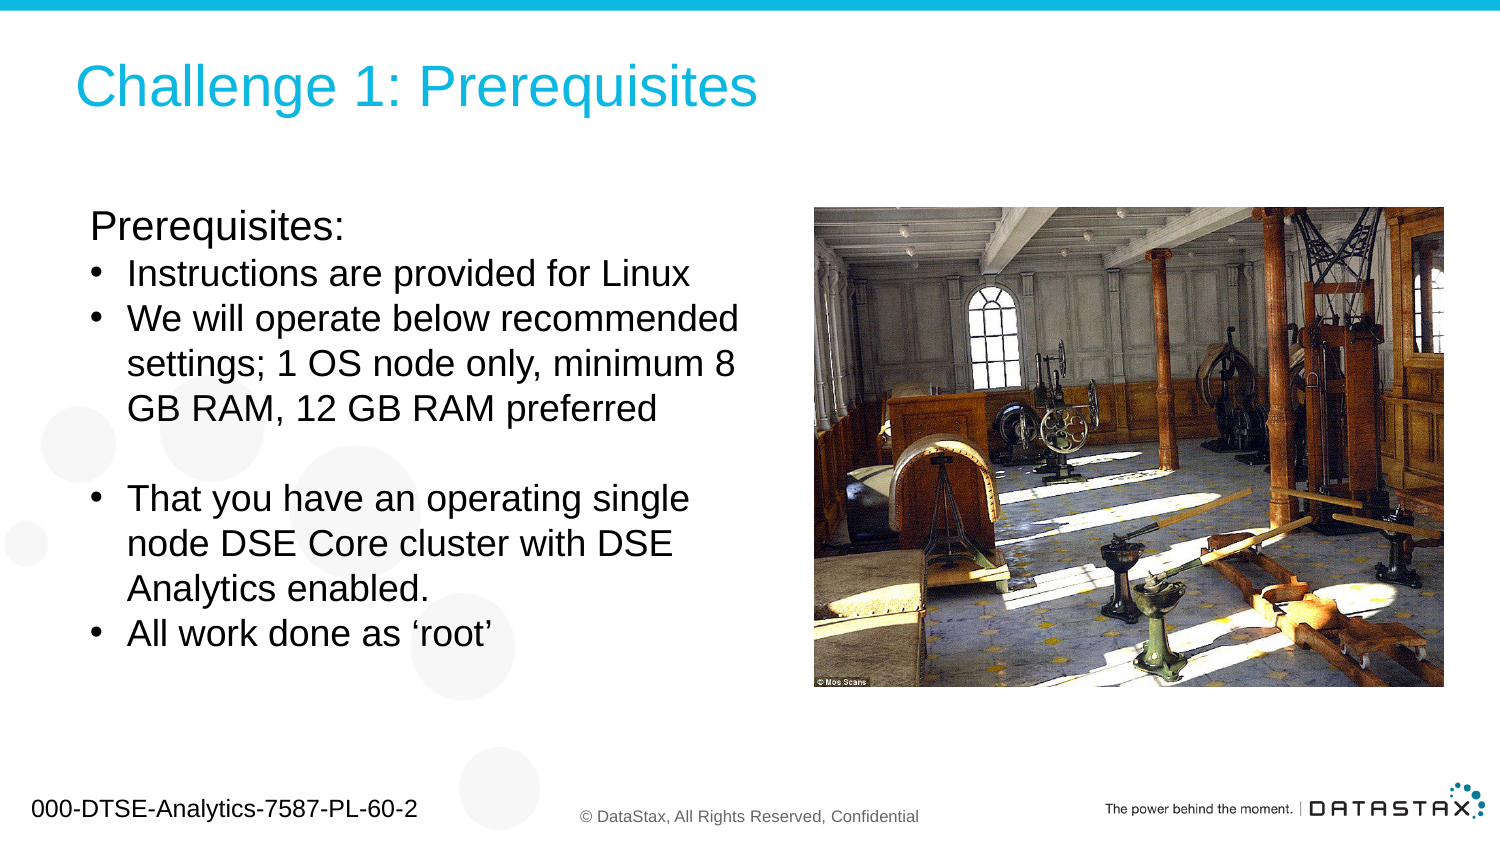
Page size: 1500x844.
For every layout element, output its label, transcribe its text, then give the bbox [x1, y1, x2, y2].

picture [814, 207, 1444, 688]
text_box Prerequisites: Instructions are provided for Linux We will operate below recommended settings; 1 OS node only, minimum 8 GB RAM, 12 GB RAM preferred That you have an operating single node DSE Core cluster with DSE Analytics enabled. All work done as ‘root’ [74, 191, 778, 762]
slide_number 000-DTSE-Analytics-7587-PL-60-2 [16, 785, 720, 831]
picture [1090, 767, 1500, 834]
title Challenge 1: Prerequisites [75, 44, 1425, 135]
